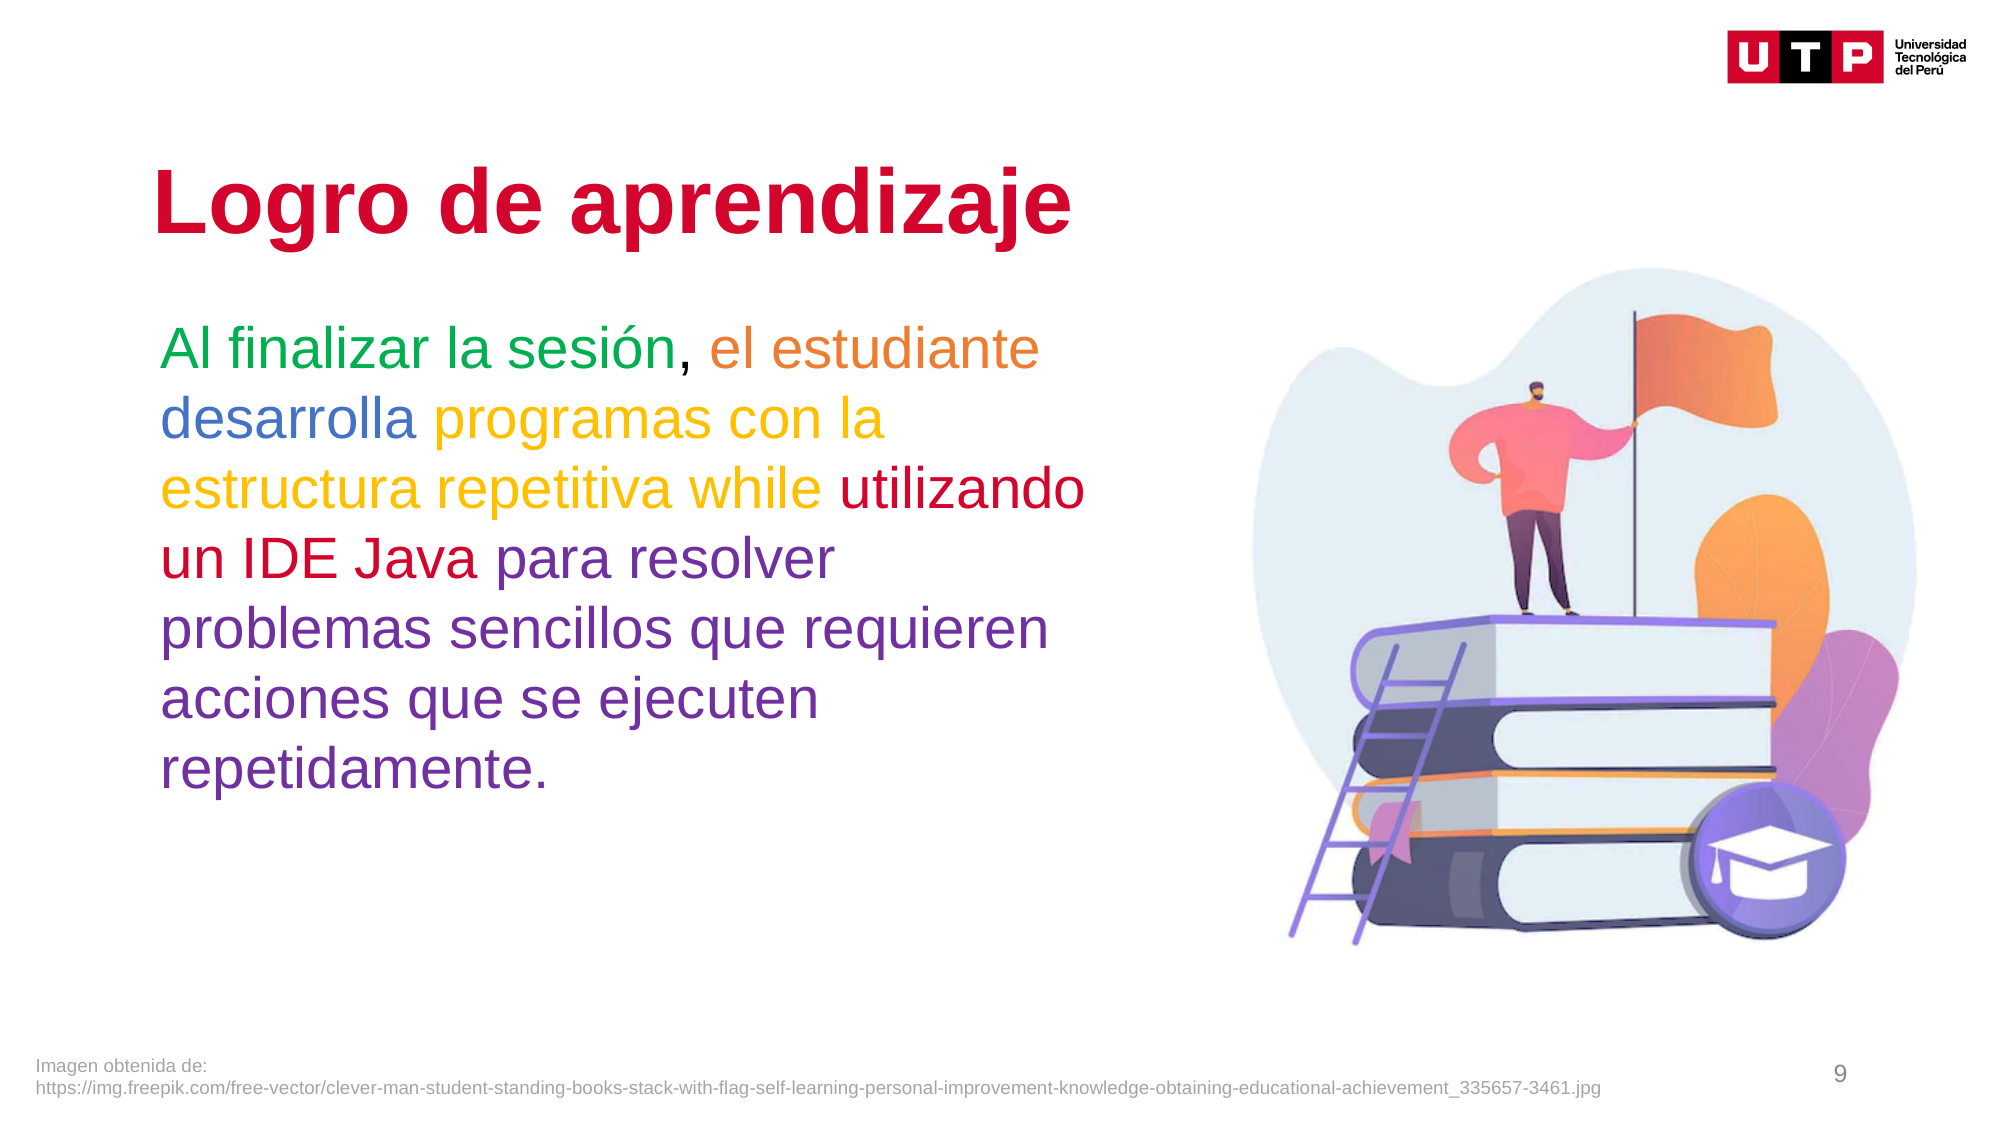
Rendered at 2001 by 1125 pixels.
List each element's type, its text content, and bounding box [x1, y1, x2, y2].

picture [1716, 22, 1973, 89]
text_box Imagen obtenida de: https://img.freepik.com/free-vector/clever-man-student-standing-books-stack-with-flag-self-learning-personal-improvement-knowledge-obtaining-educational-achievement_335657-3461.jpg [20, 1046, 1757, 1106]
slide_number 9 [1412, 1042, 1863, 1103]
title Logro de aprendizaje [137, 139, 1863, 269]
picture [1137, 171, 2000, 1034]
list Al finalizar la sesión, el estudiante desarrolla programas con la estructura repetitiva while utilizando un IDE Java para resolver problemas sencillos que requieren acciones que se ejecuten repetidamente. [137, 302, 1132, 1021]
